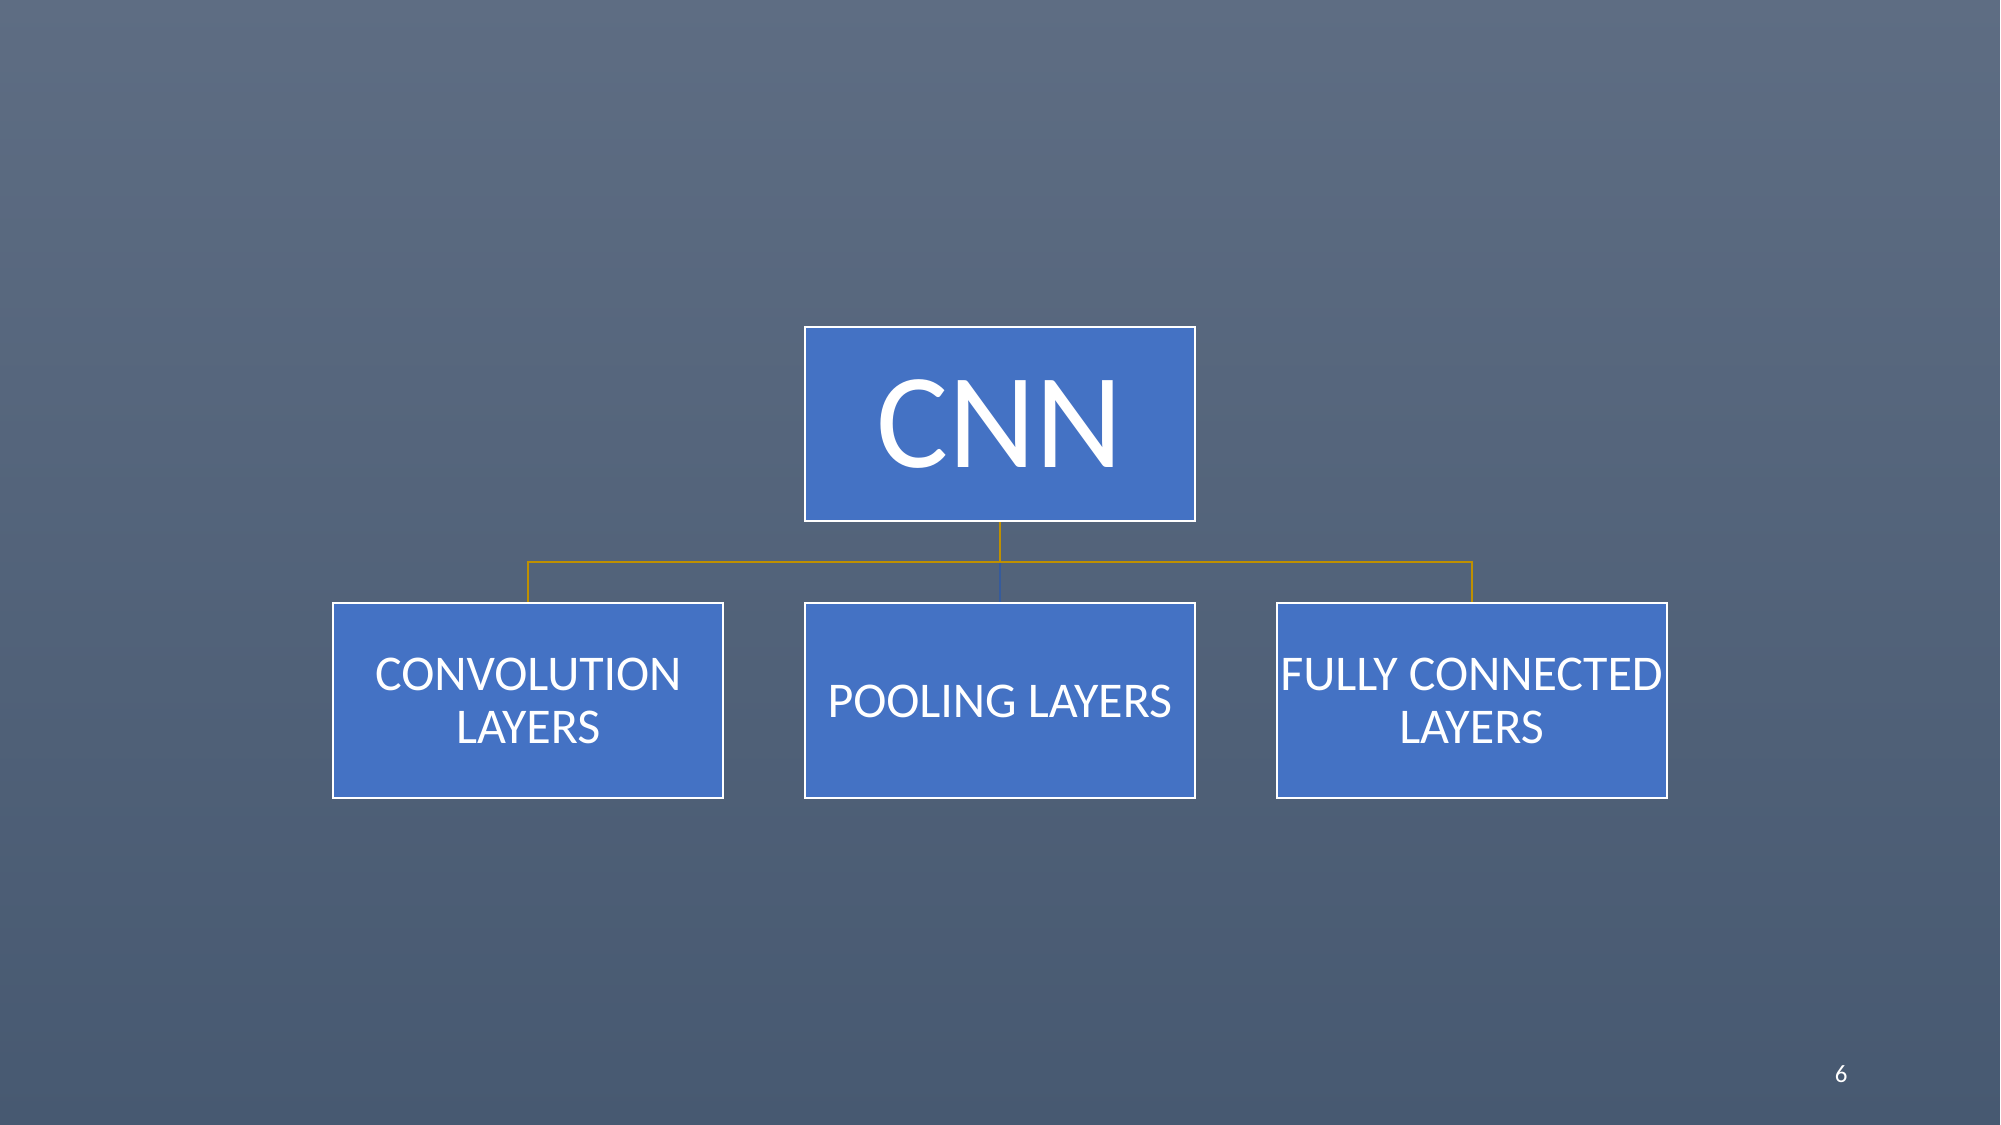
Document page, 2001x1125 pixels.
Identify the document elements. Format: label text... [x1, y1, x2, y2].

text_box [333, 117, 1667, 1007]
slide_number 6 [1412, 1042, 1863, 1103]
